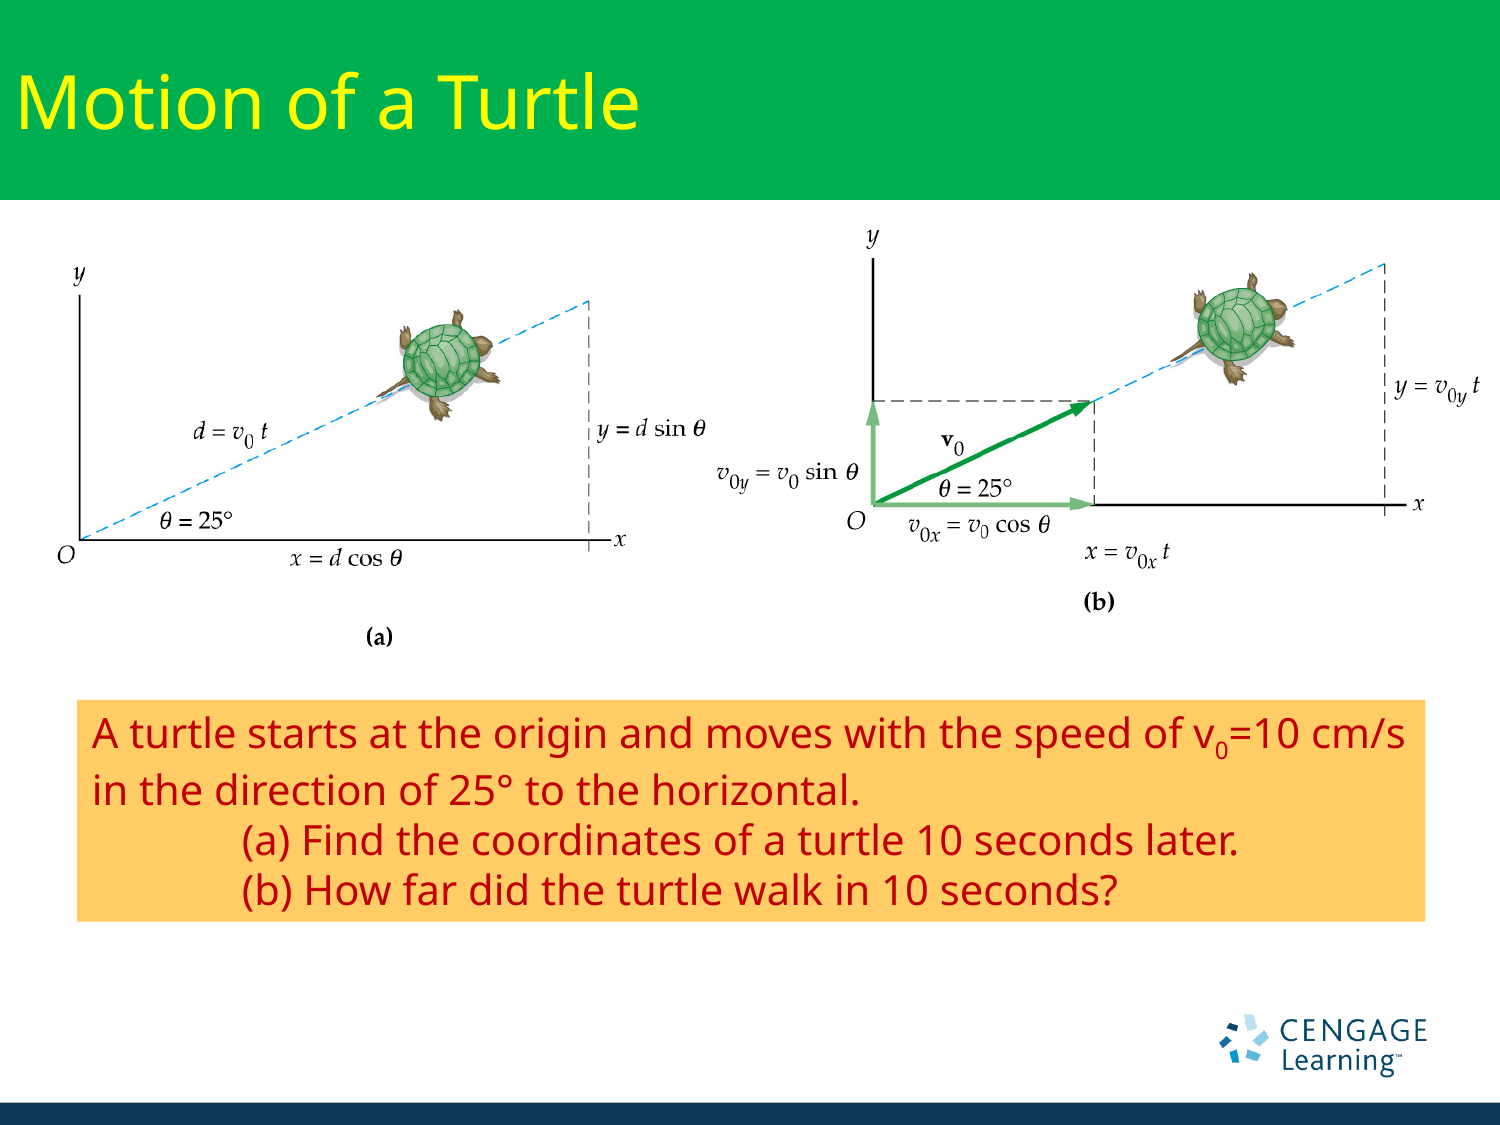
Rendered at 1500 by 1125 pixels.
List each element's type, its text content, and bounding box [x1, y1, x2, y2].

picture [1195, 990, 1450, 1101]
text_box Motion of a Turtle [0, 0, 1500, 200]
picture [51, 224, 1488, 651]
text_box A turtle starts at the origin and moves with the speed of v0=10 cm/s in the direction of 25° to the horizontal. (a) Find the coordinates of a turtle 10 seconds later. (b) How far did the turtle walk in 10 seconds? [77, 699, 1426, 922]
